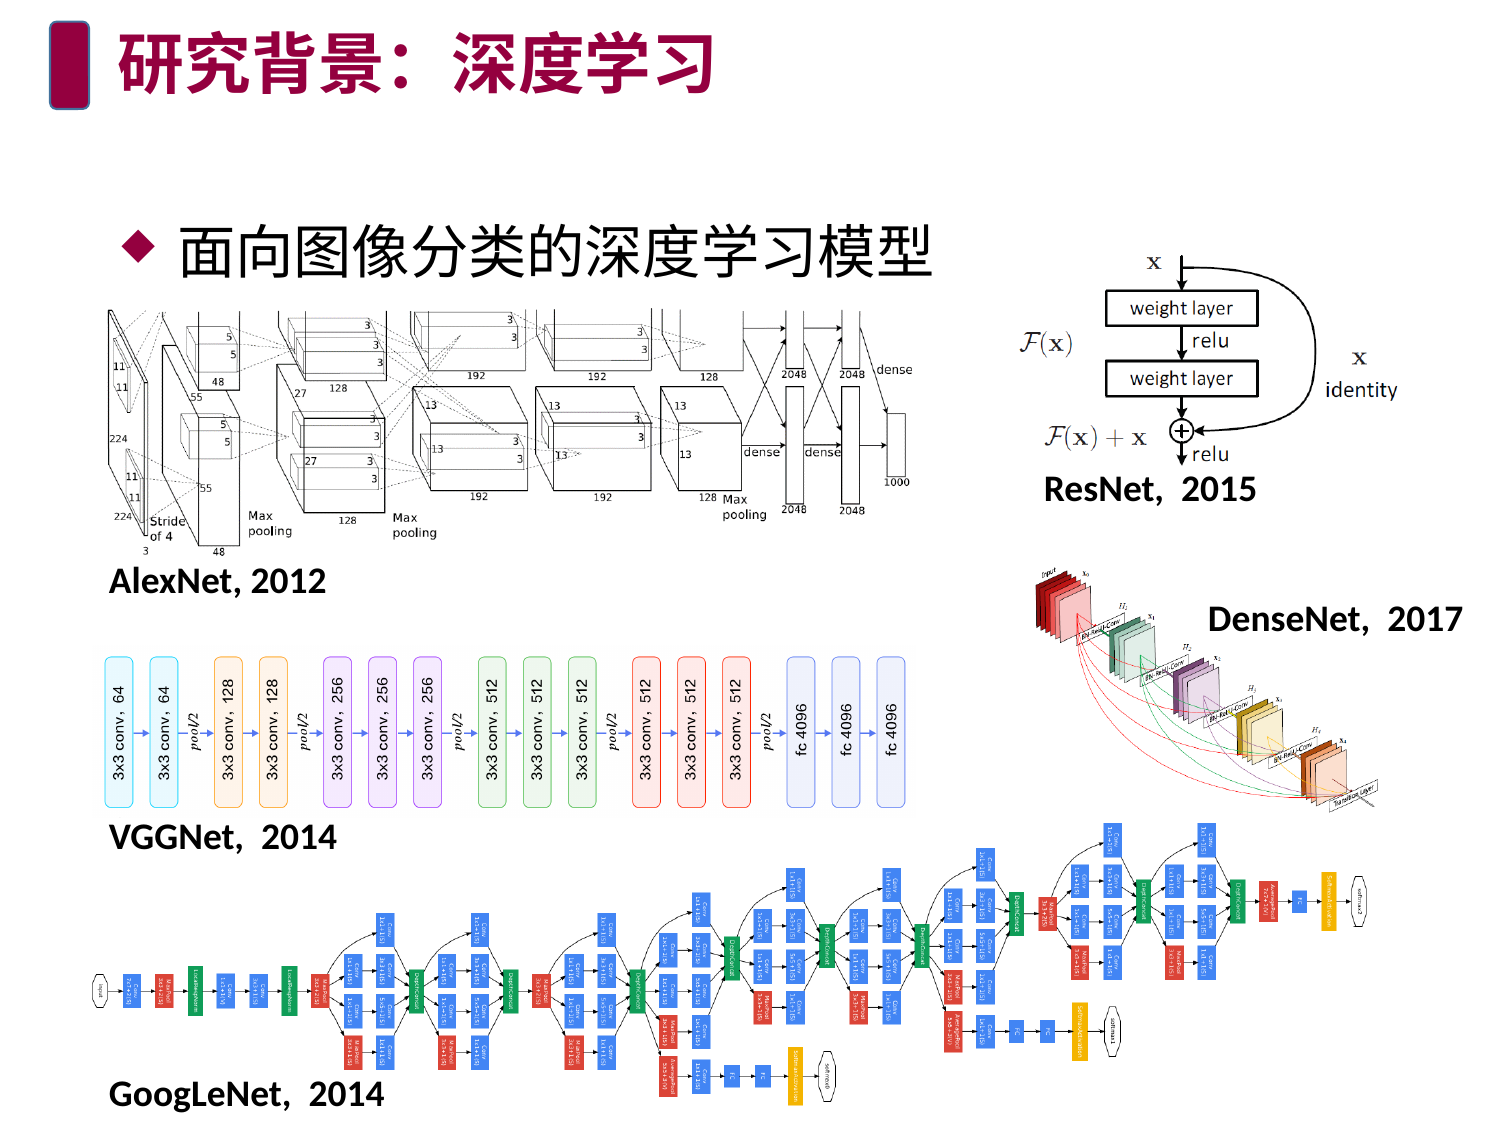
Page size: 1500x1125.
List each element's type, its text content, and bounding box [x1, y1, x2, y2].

text_box AlexNet, 2012 [94, 563, 352, 609]
title 研究背景：深度学习 [103, 23, 1397, 111]
text_box DenseNet, 2017 [1381, 586, 1500, 647]
list 面向图像分类的深度学习模型 [103, 216, 1397, 815]
picture [71, 559, 1430, 1119]
text_box ResNet, 2015 [1029, 476, 1283, 517]
picture [94, 292, 916, 563]
picture [1008, 241, 1409, 476]
